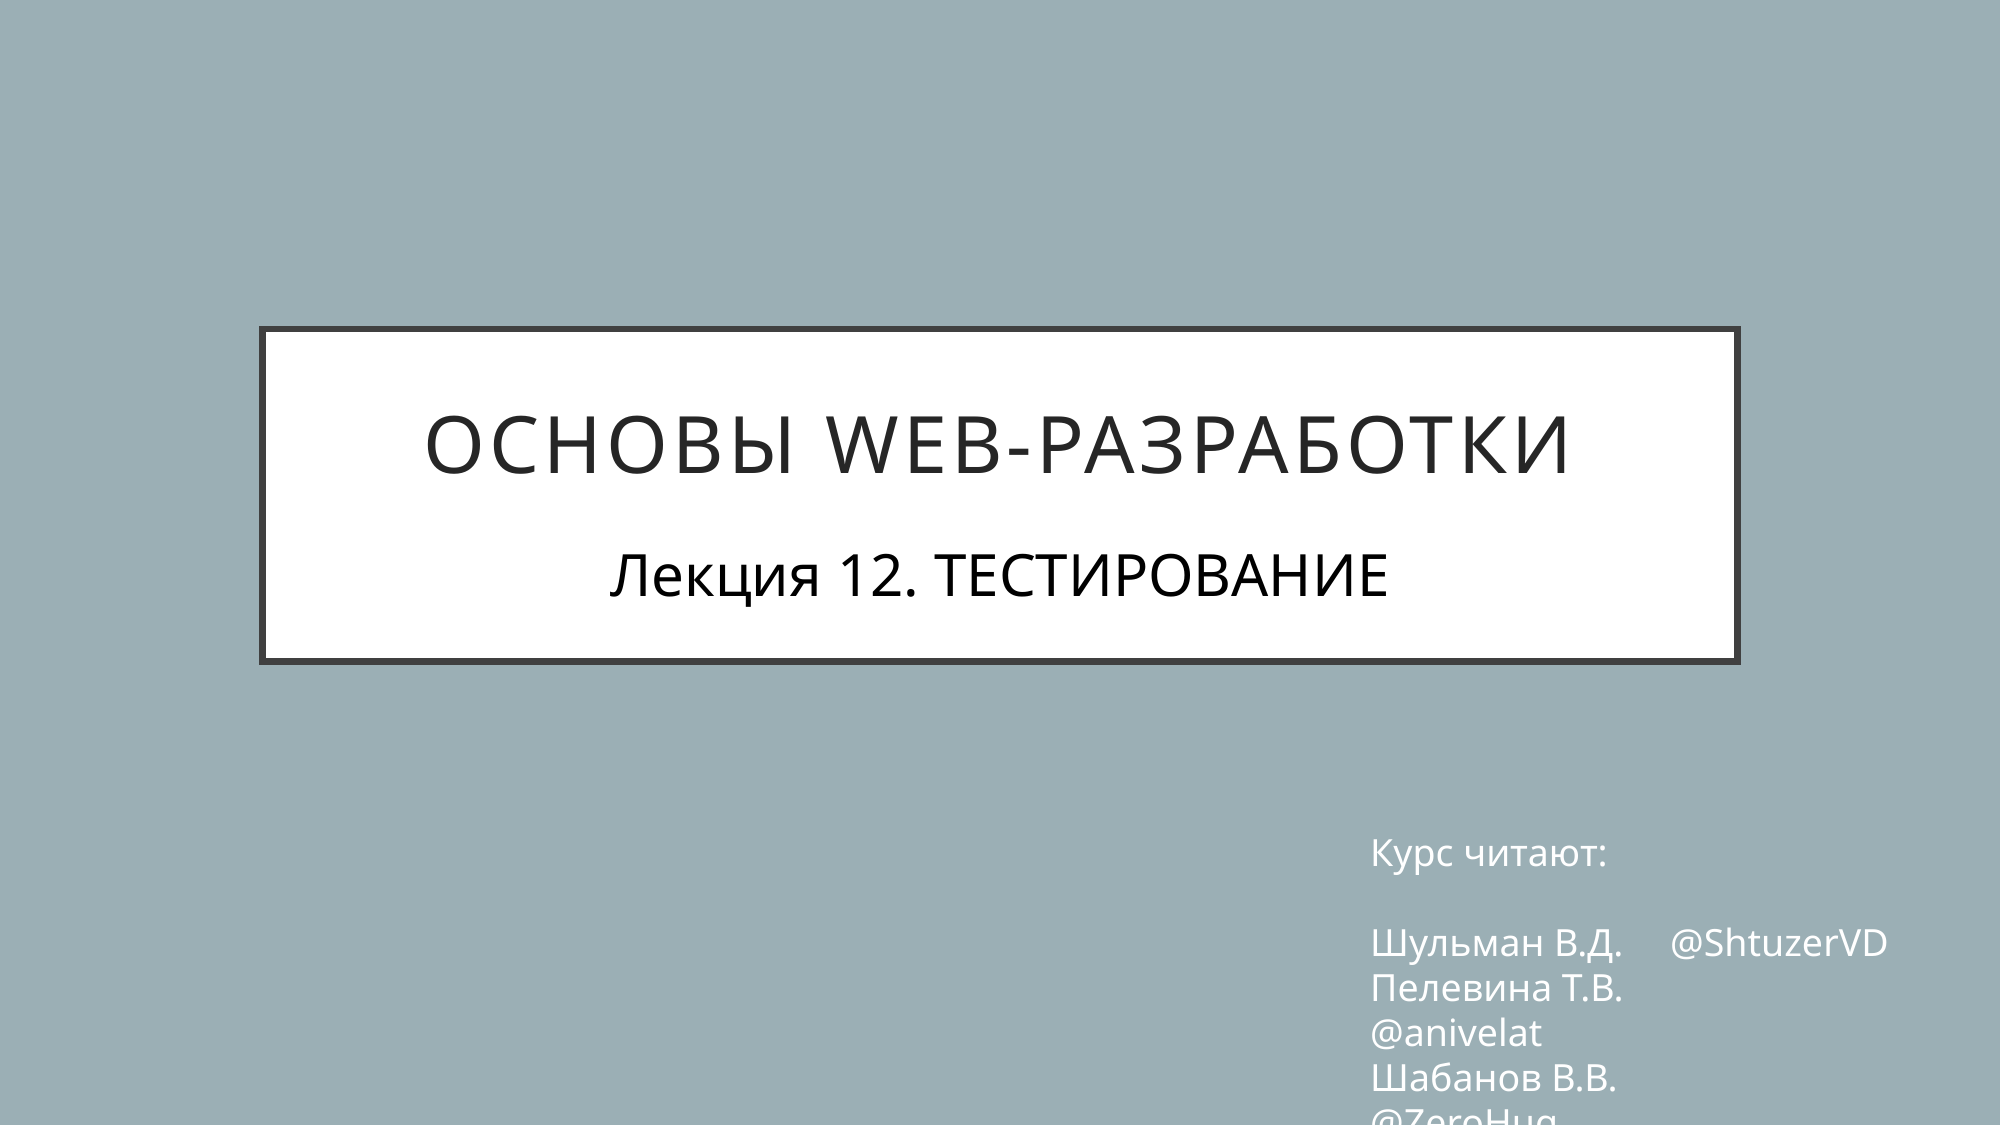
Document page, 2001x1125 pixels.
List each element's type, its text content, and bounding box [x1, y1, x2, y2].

subtitle Лекция 12. ТЕСТИРОВАНИЕ [262, 530, 1738, 662]
title Основы web-разработки [259, 326, 1741, 665]
text_box Курс читают: Шульман В.Д. @ShtuzerVD Пелевина Т.В. @anivelat Шабанов В.В. @ZeroHug Шумилин В.В @Nodthar1107 [1355, 821, 2000, 1125]
